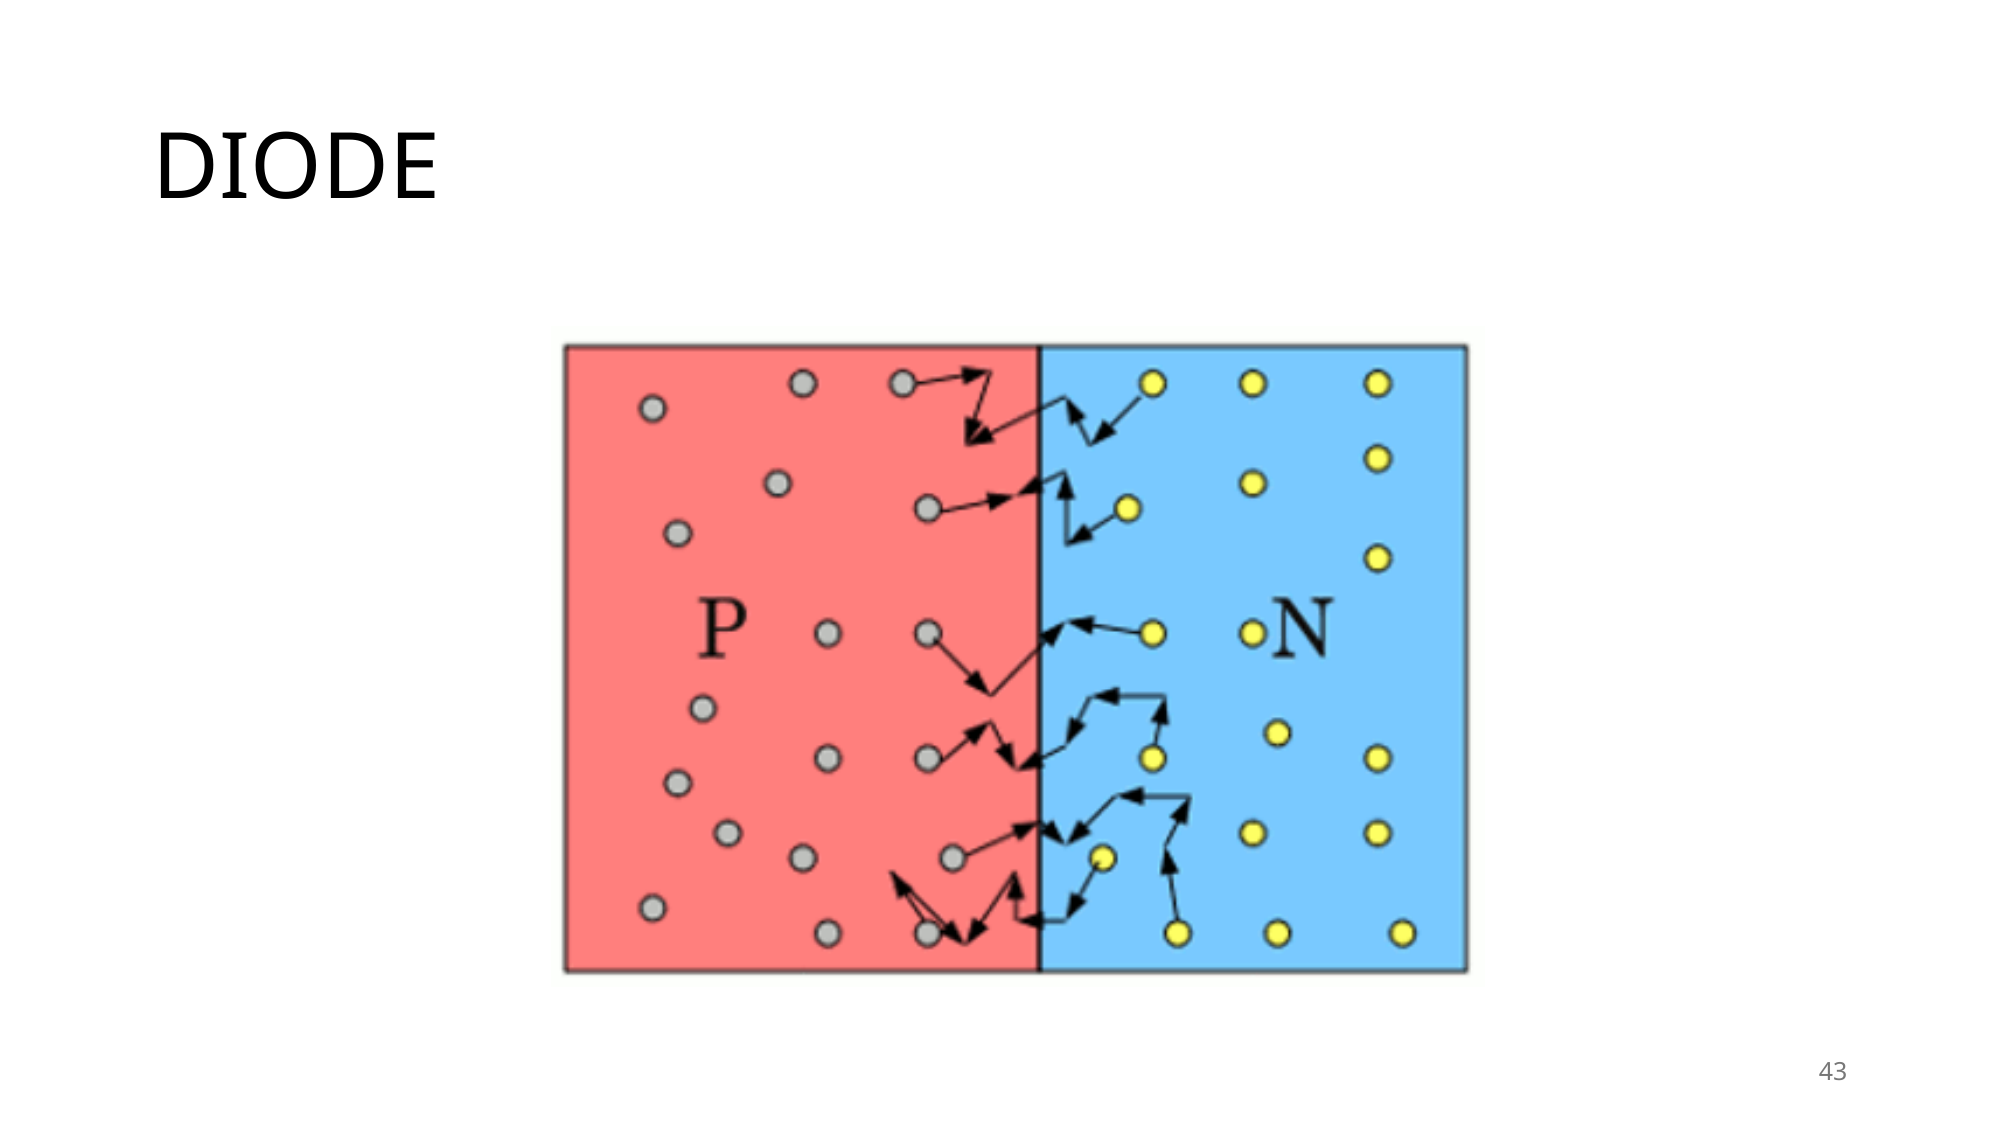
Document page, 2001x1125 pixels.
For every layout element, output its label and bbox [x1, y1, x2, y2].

title [137, 59, 1863, 278]
slide_number [1412, 1042, 1863, 1103]
picture [550, 325, 1485, 987]
